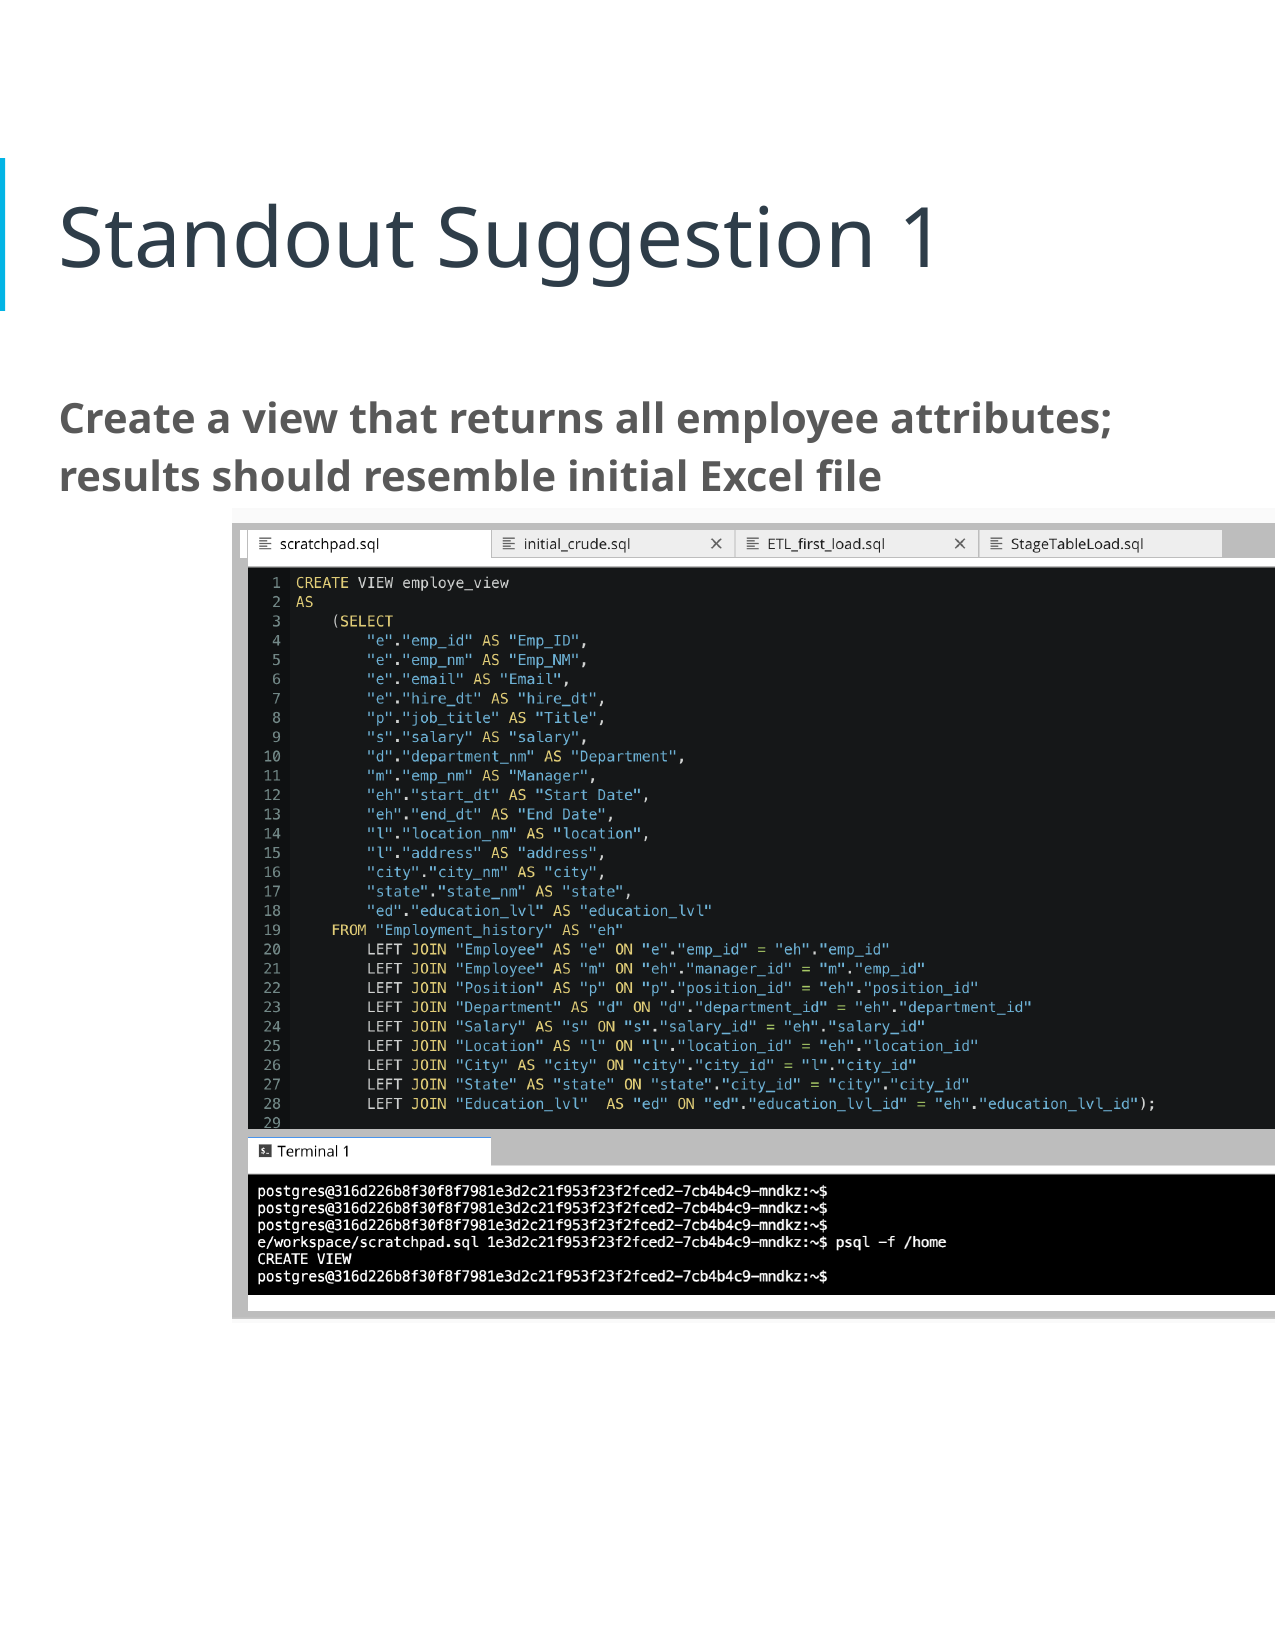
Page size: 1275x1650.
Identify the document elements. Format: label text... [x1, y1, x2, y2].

list Create a view that returns all employee attributes; results should resemble initial Excel file [43, 369, 1232, 1639]
picture [231, 508, 1275, 1323]
title Standout Suggestion 1 [43, 142, 1232, 327]
